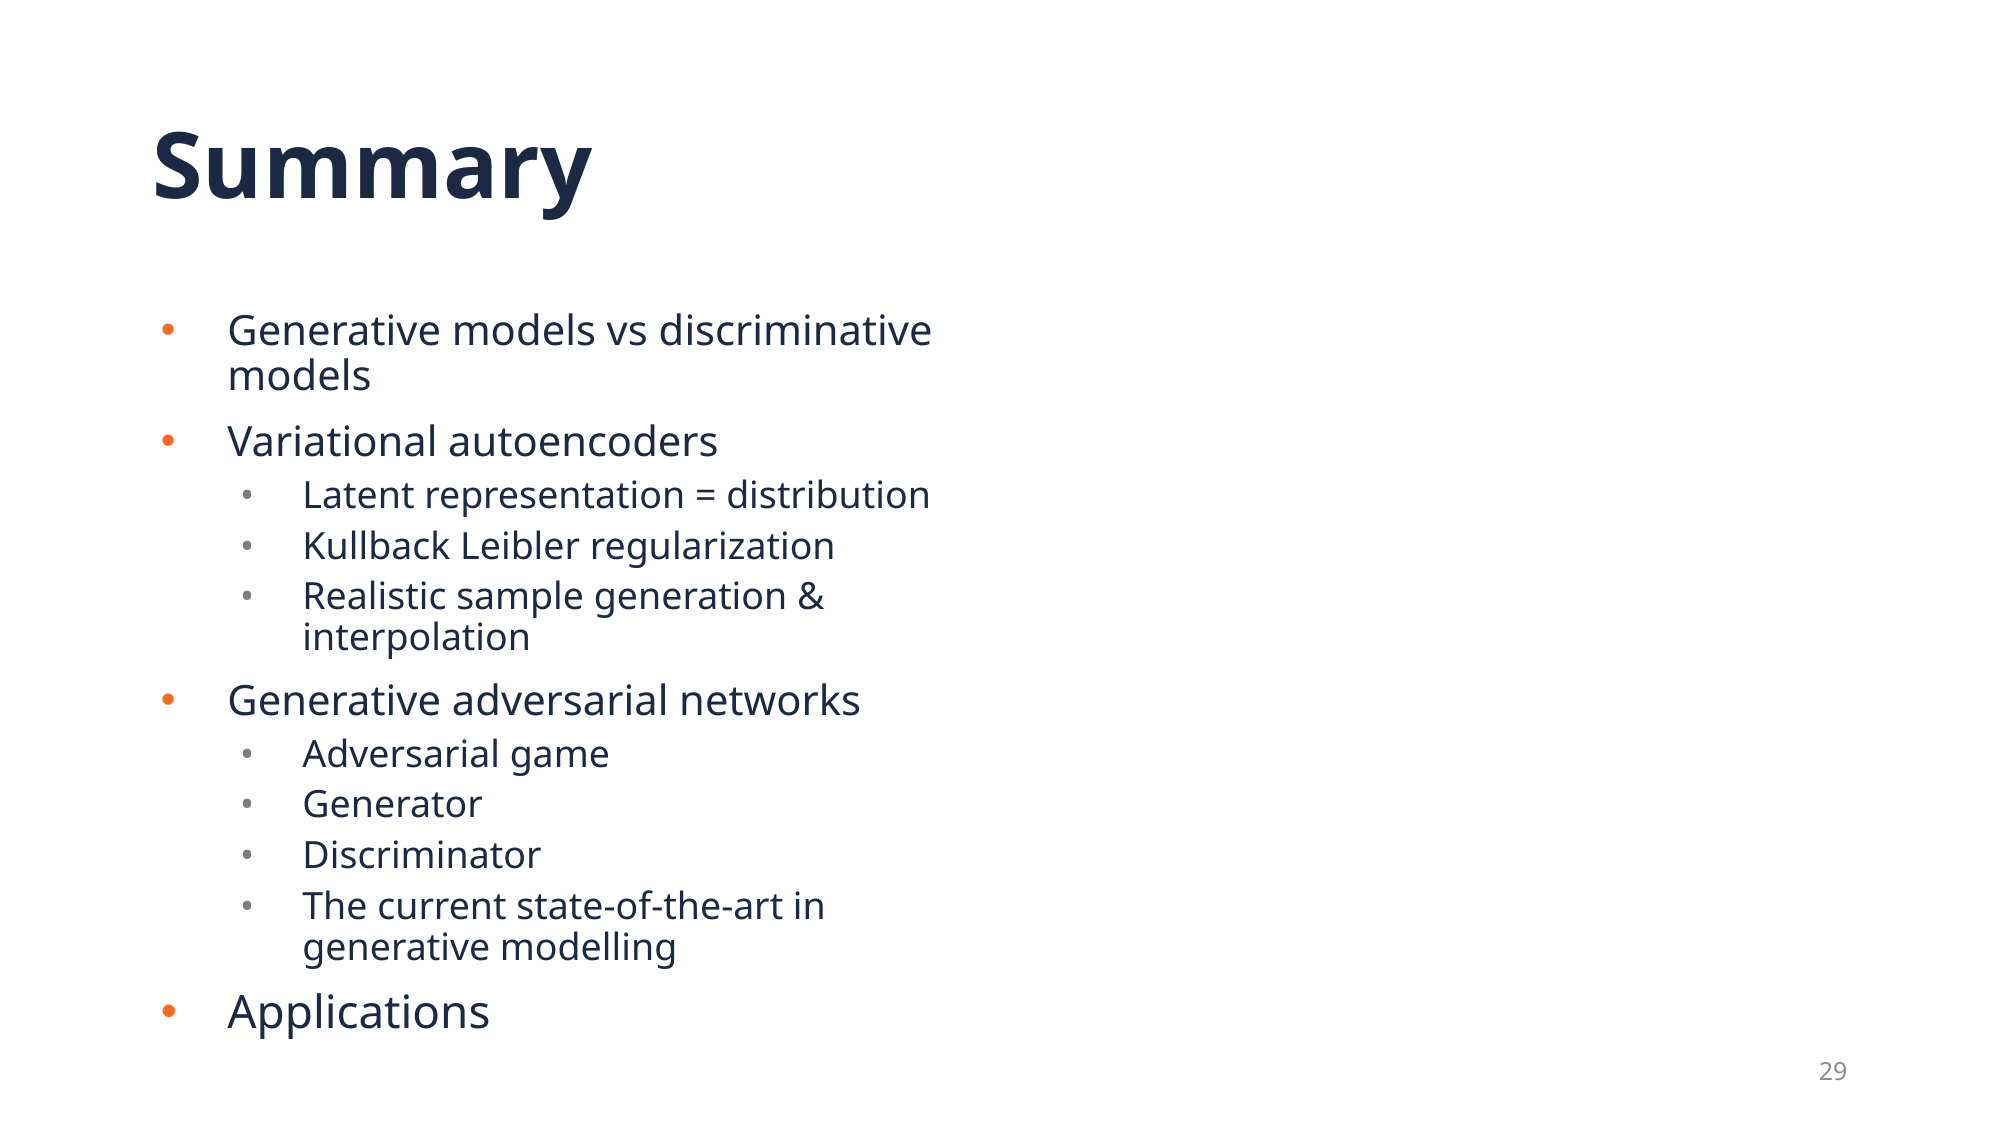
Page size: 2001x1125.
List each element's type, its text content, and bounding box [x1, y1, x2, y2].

list Generative models vs discriminative models Variational autoencoders Latent representation = distribution Kullback Leibler regularization Realistic sample generation & interpolation Generative adversarial networks Adversarial game Generator Discriminator The current state-of-the-art in generative modelling Applications [137, 302, 1000, 1004]
slide_number 29 [1412, 1042, 1863, 1103]
title Summary [137, 59, 1863, 278]
